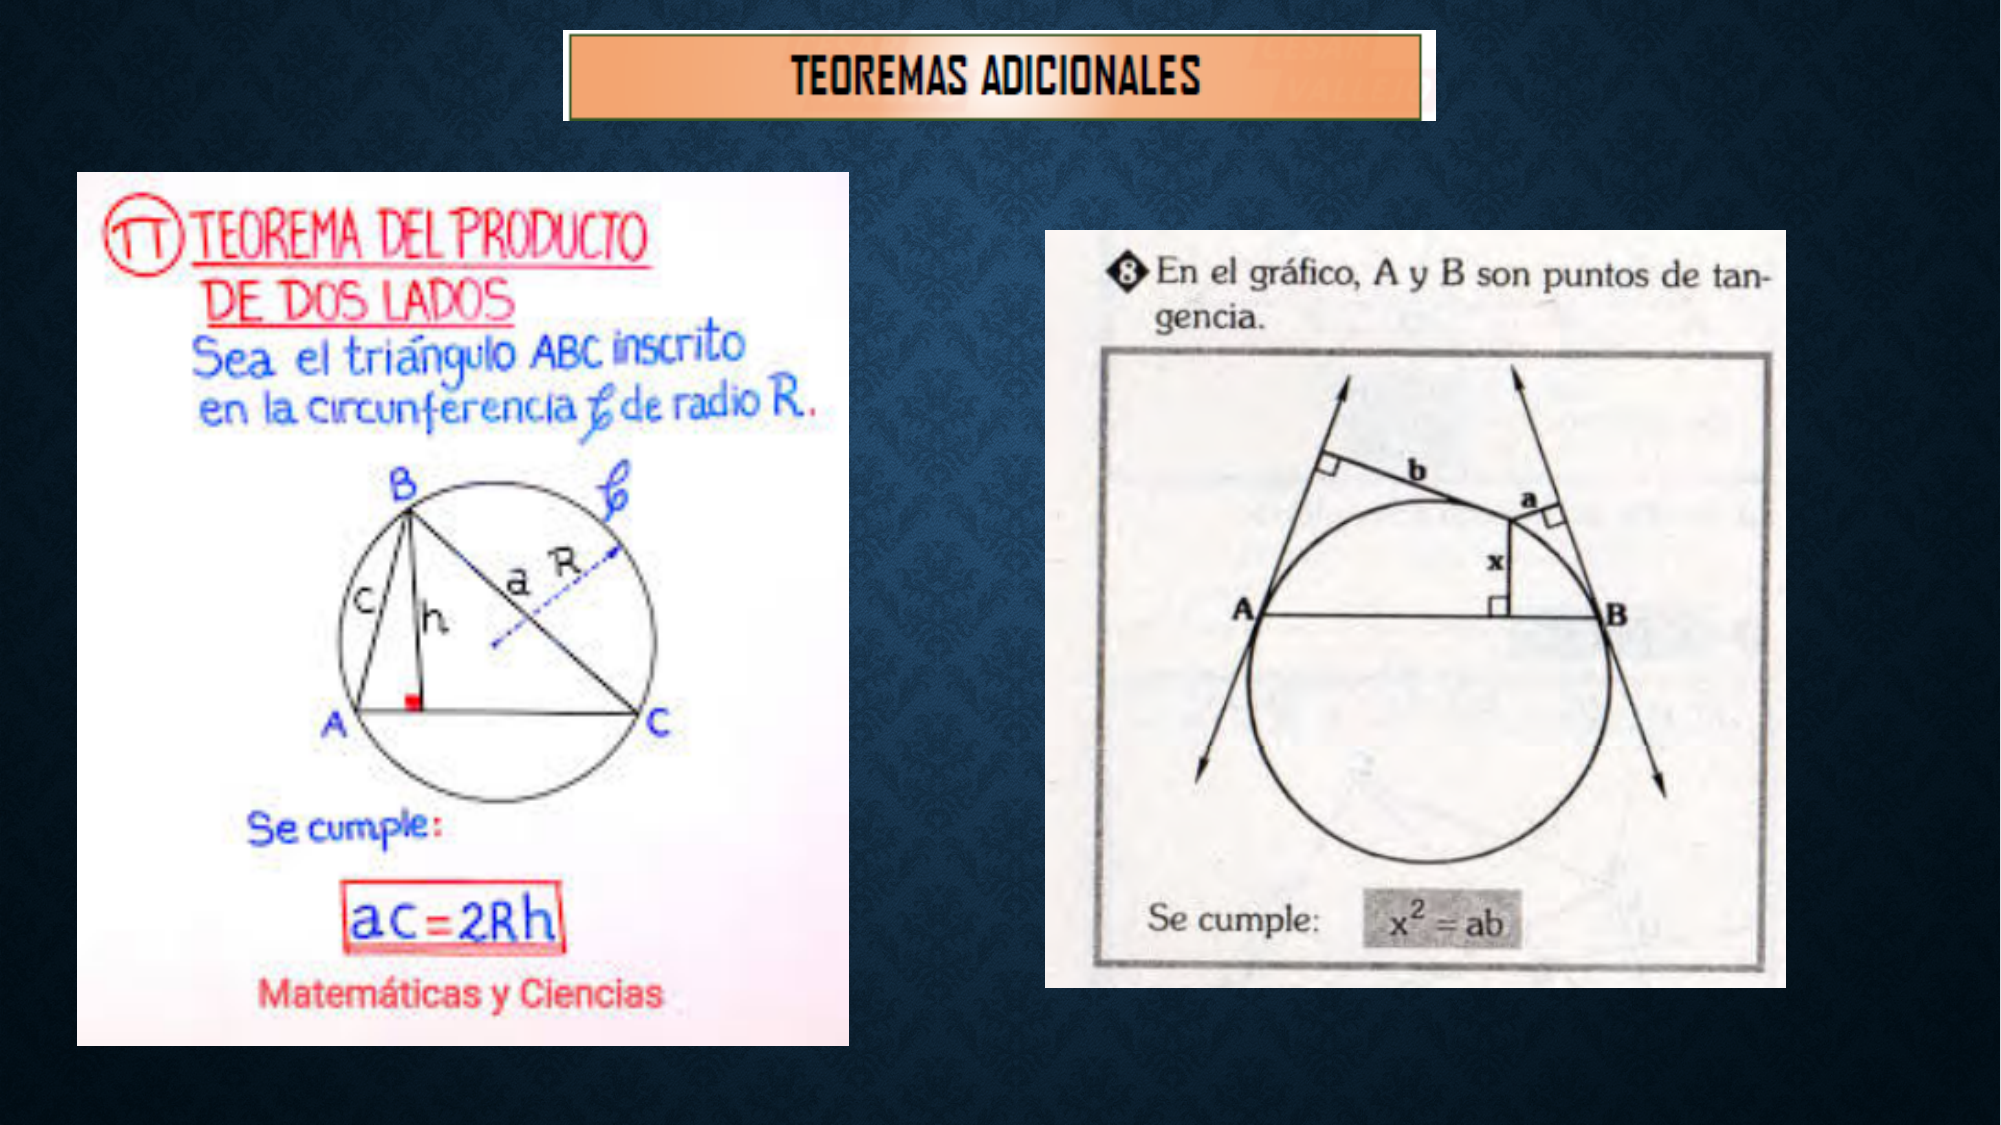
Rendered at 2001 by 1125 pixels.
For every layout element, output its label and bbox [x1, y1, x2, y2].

picture [77, 172, 849, 1046]
picture [563, 30, 1437, 121]
picture [1045, 229, 1786, 989]
